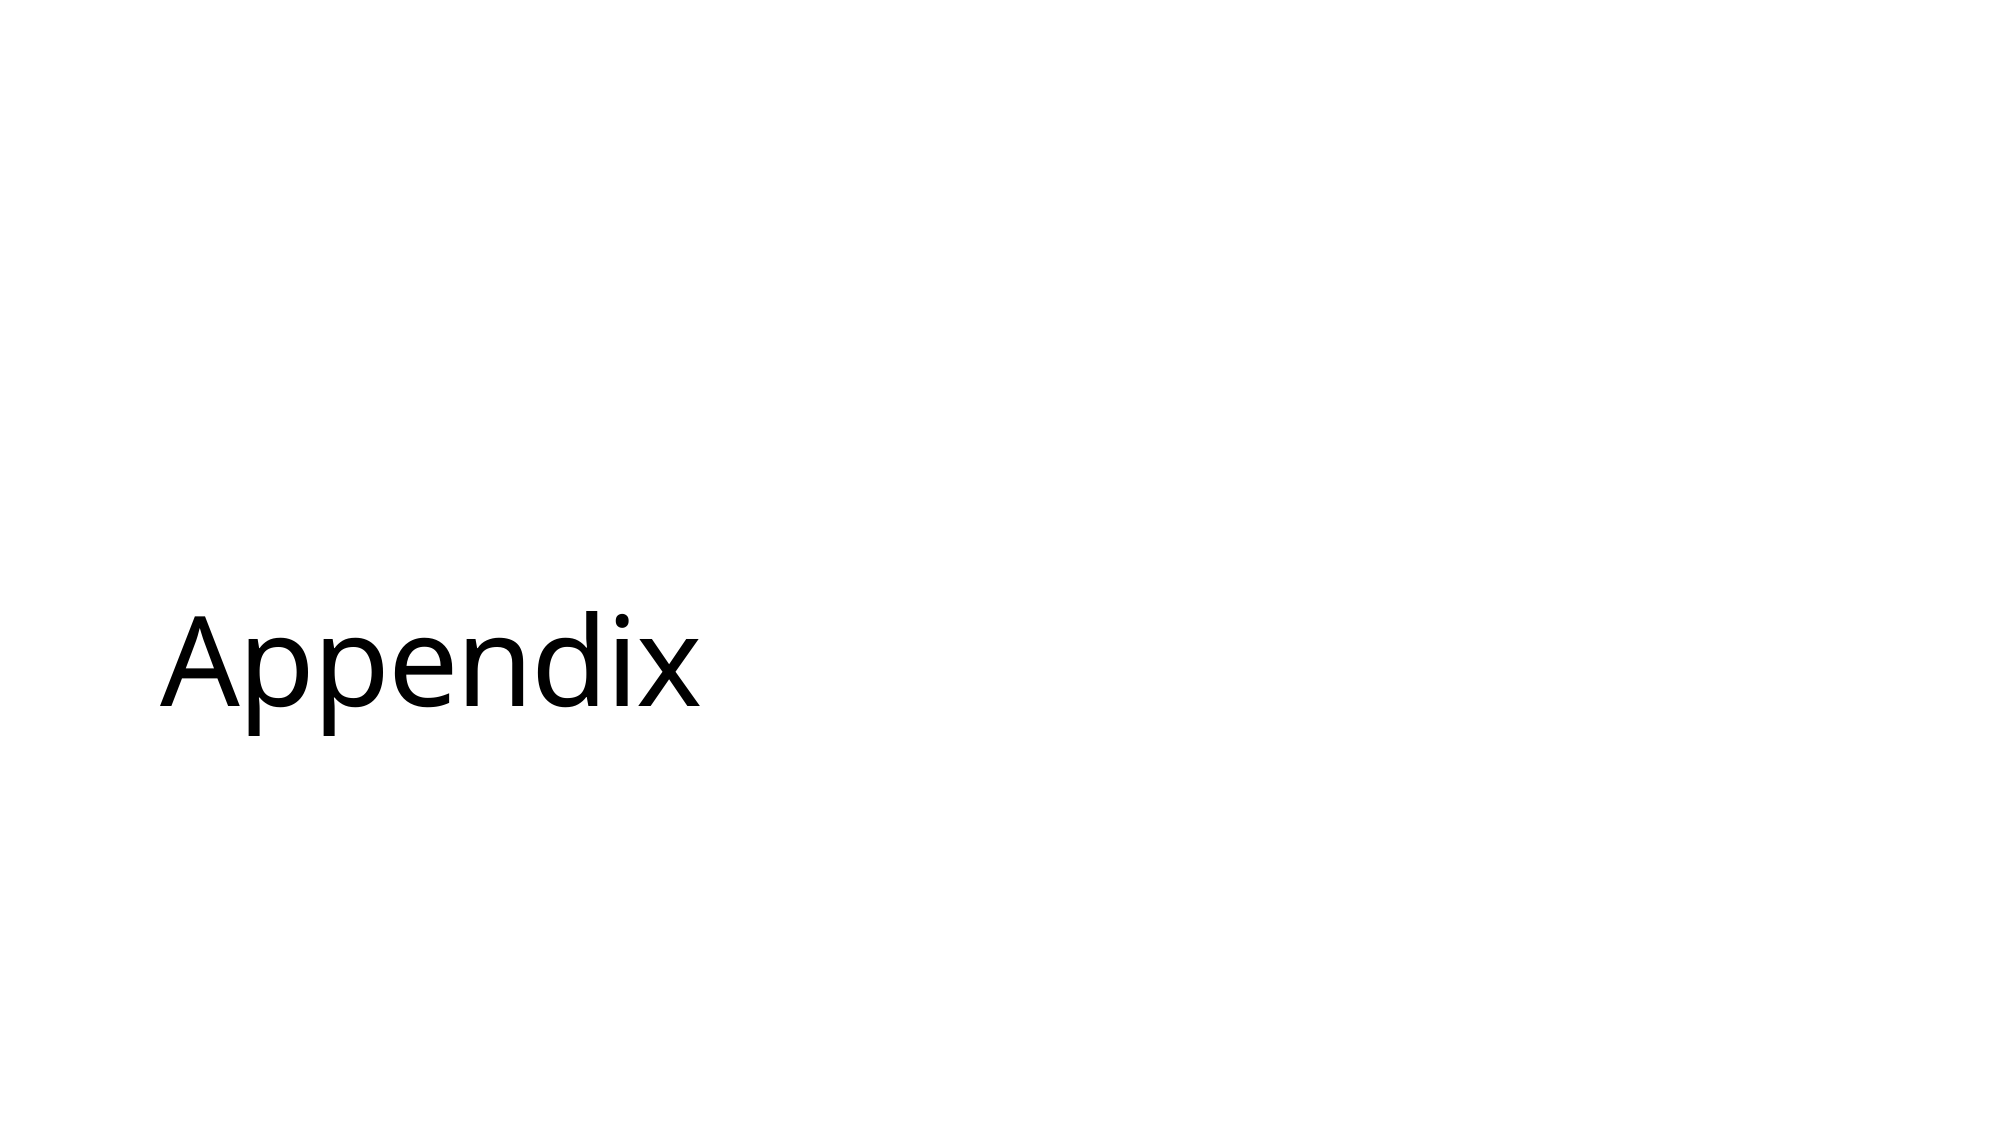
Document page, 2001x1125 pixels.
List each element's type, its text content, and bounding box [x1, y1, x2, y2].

title Appendix [136, 280, 1862, 749]
